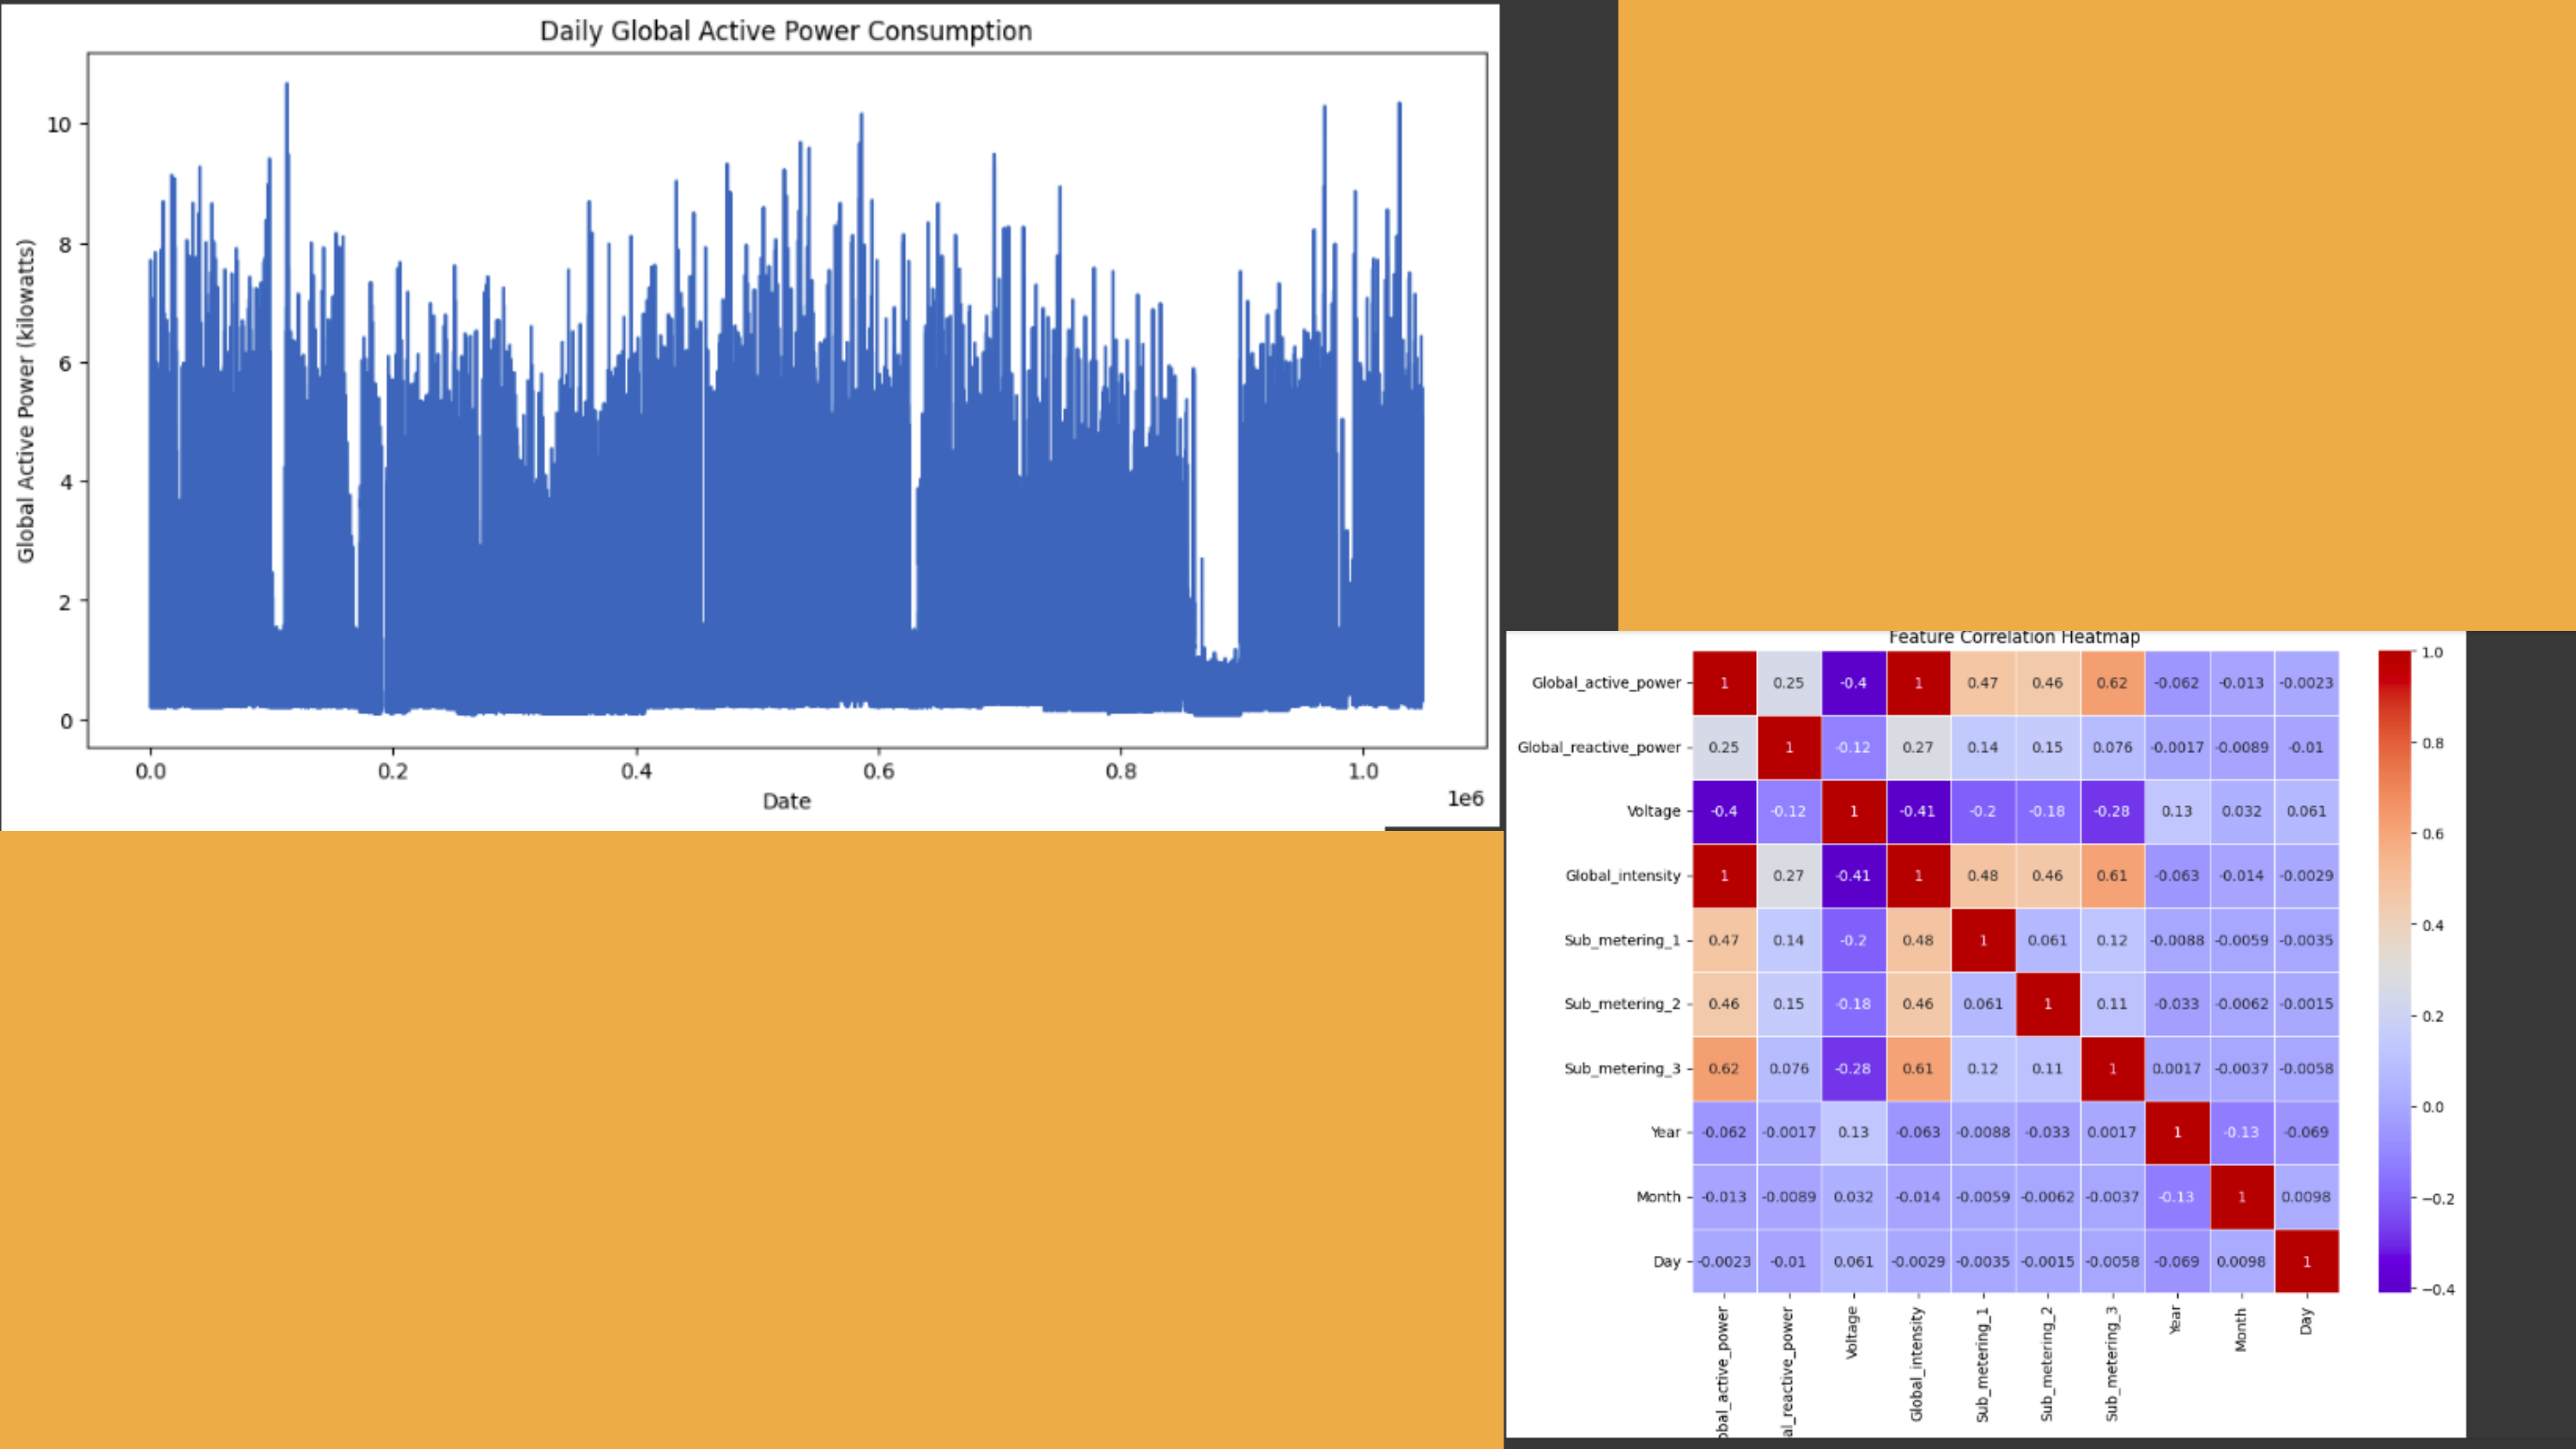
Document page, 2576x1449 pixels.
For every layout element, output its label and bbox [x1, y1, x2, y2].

text_box [0, 0, 1619, 831]
text_box [1504, 631, 2576, 1449]
